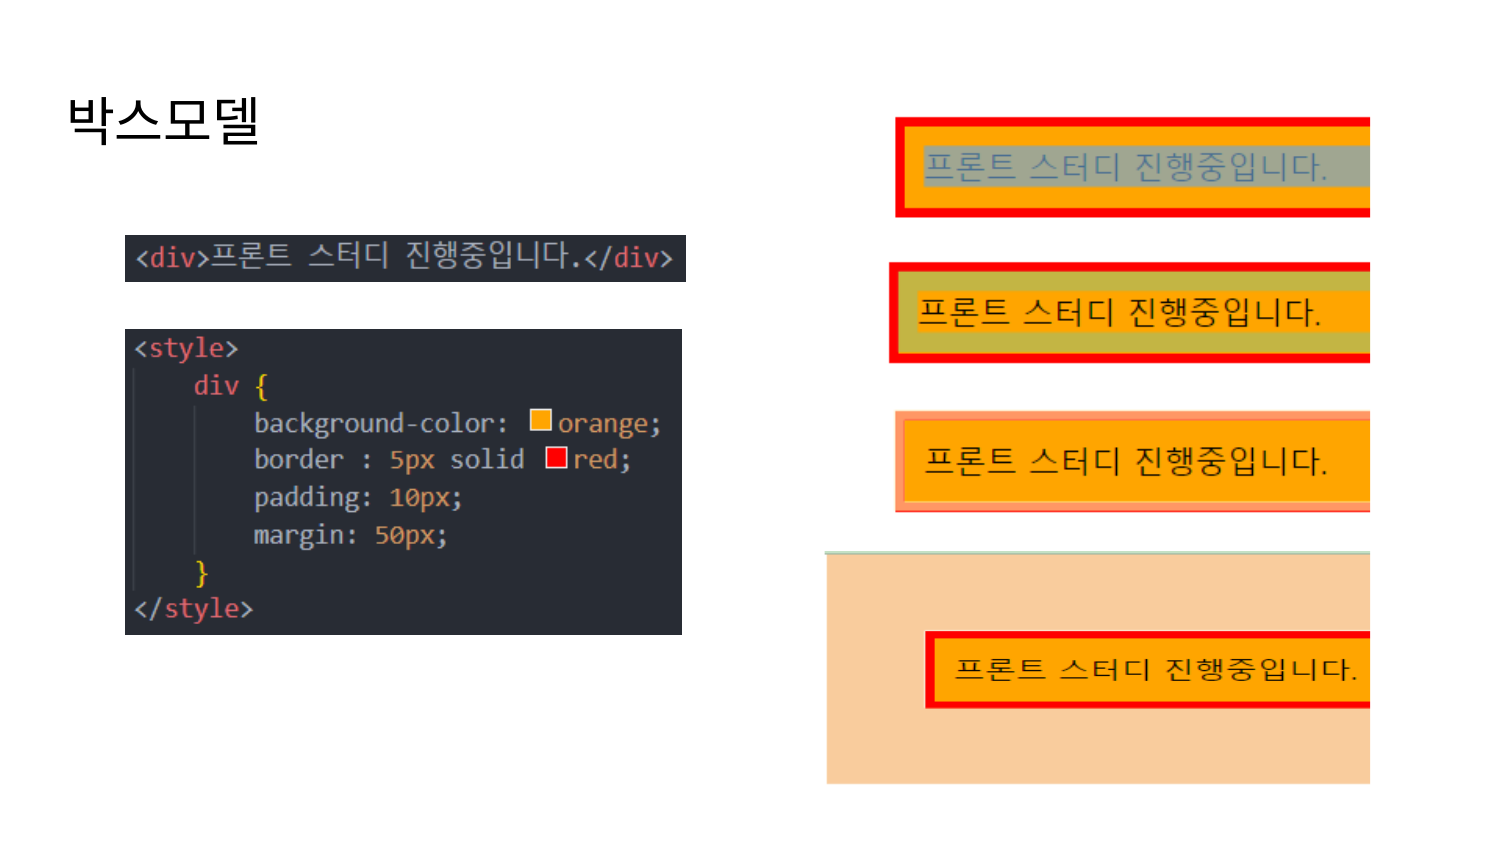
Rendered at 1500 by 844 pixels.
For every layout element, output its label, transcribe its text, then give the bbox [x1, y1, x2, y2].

picture [879, 253, 1371, 376]
picture [879, 394, 1371, 533]
picture [879, 96, 1371, 235]
picture [824, 550, 1371, 794]
picture [124, 235, 687, 282]
title 박스모델 [51, 72, 1449, 167]
picture [124, 329, 682, 635]
